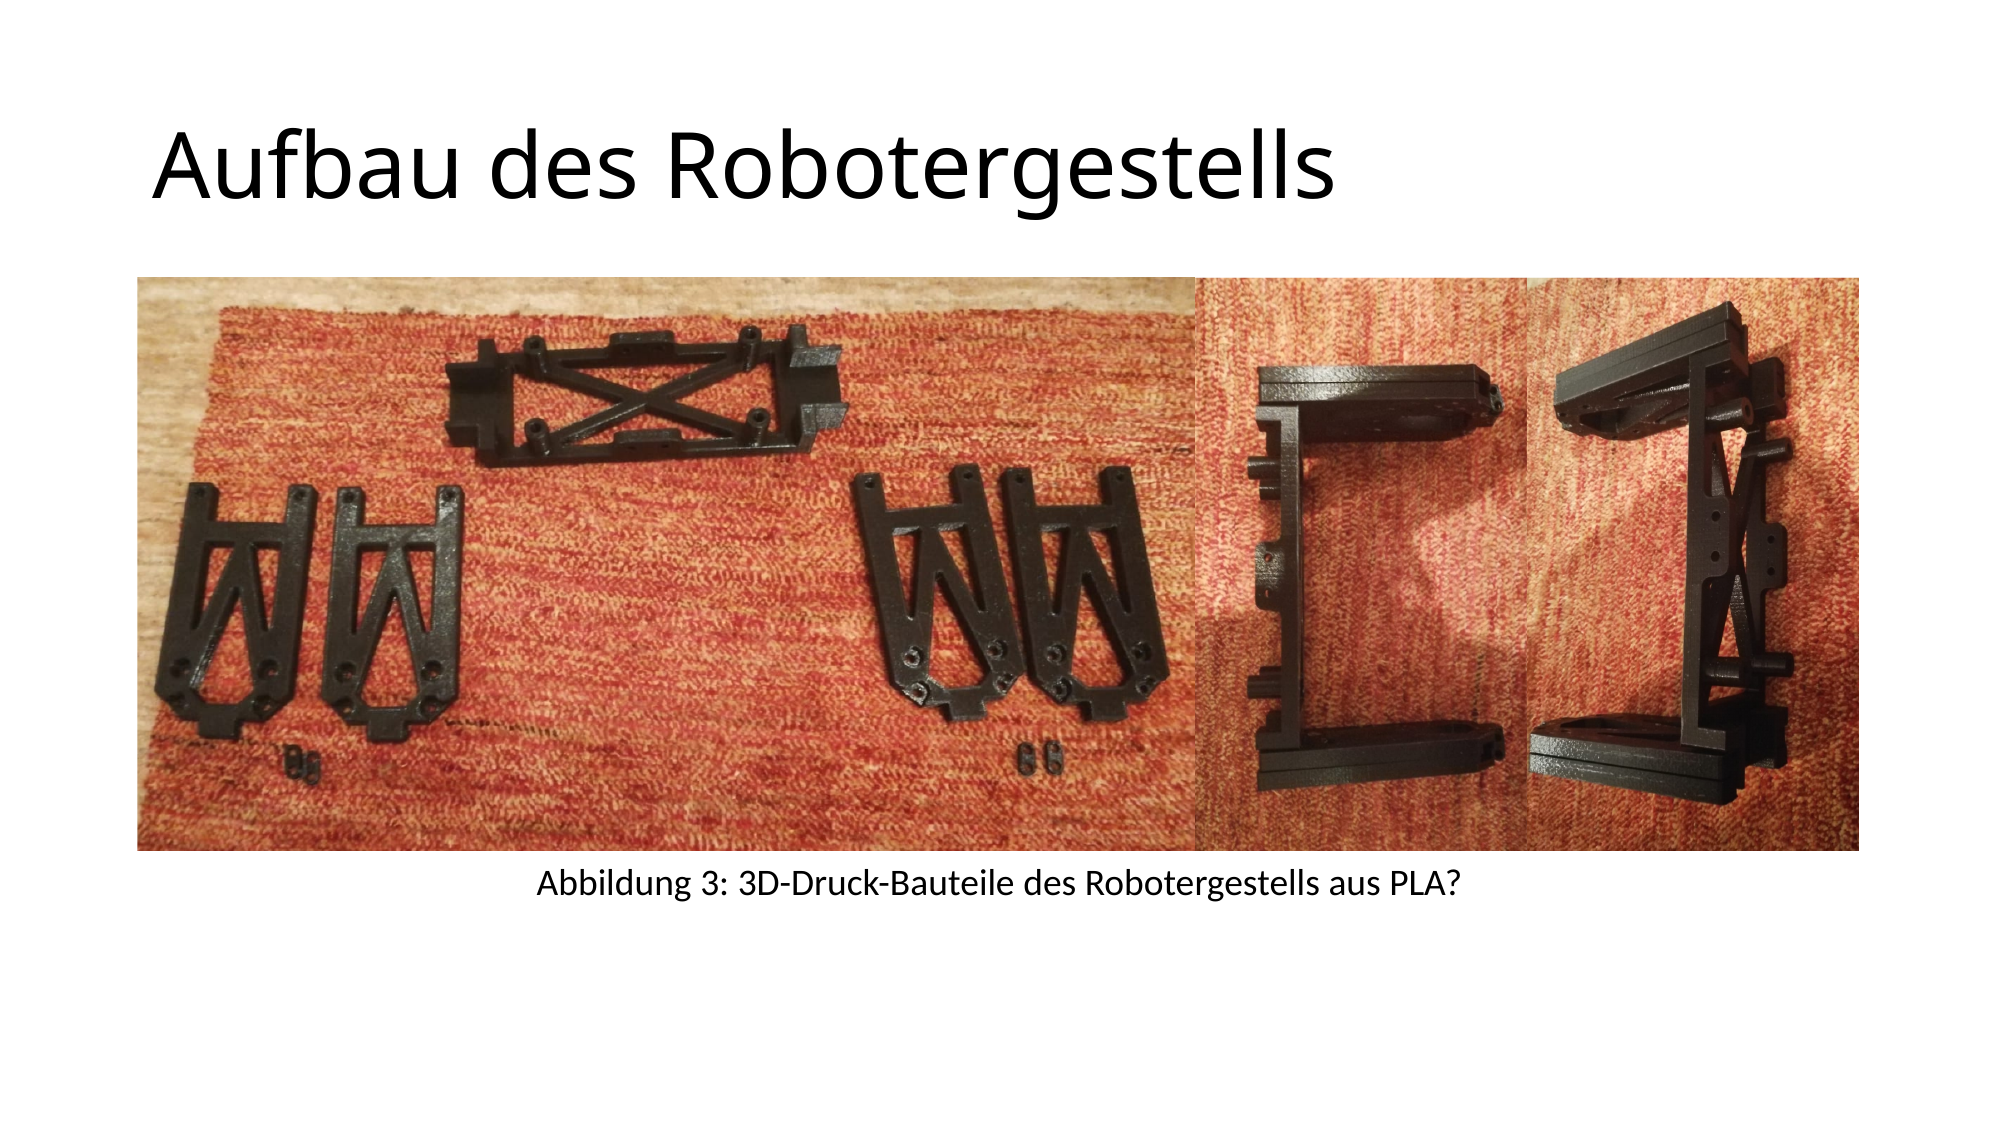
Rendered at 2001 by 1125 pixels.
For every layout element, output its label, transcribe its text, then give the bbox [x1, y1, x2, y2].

title Aufbau des Robotergestells [137, 59, 379, 277]
text_box Abbildung 3: 3D-Druck-Bauteile des Robotergestells aus PLA? [953, 850, 1479, 911]
picture [137, 277, 379, 851]
picture [1406, 278, 1980, 850]
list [379, 35, 953, 1093]
title Aufbau des Robotergestells [953, 59, 1863, 278]
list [1195, 277, 1527, 851]
picture [953, 277, 1194, 850]
